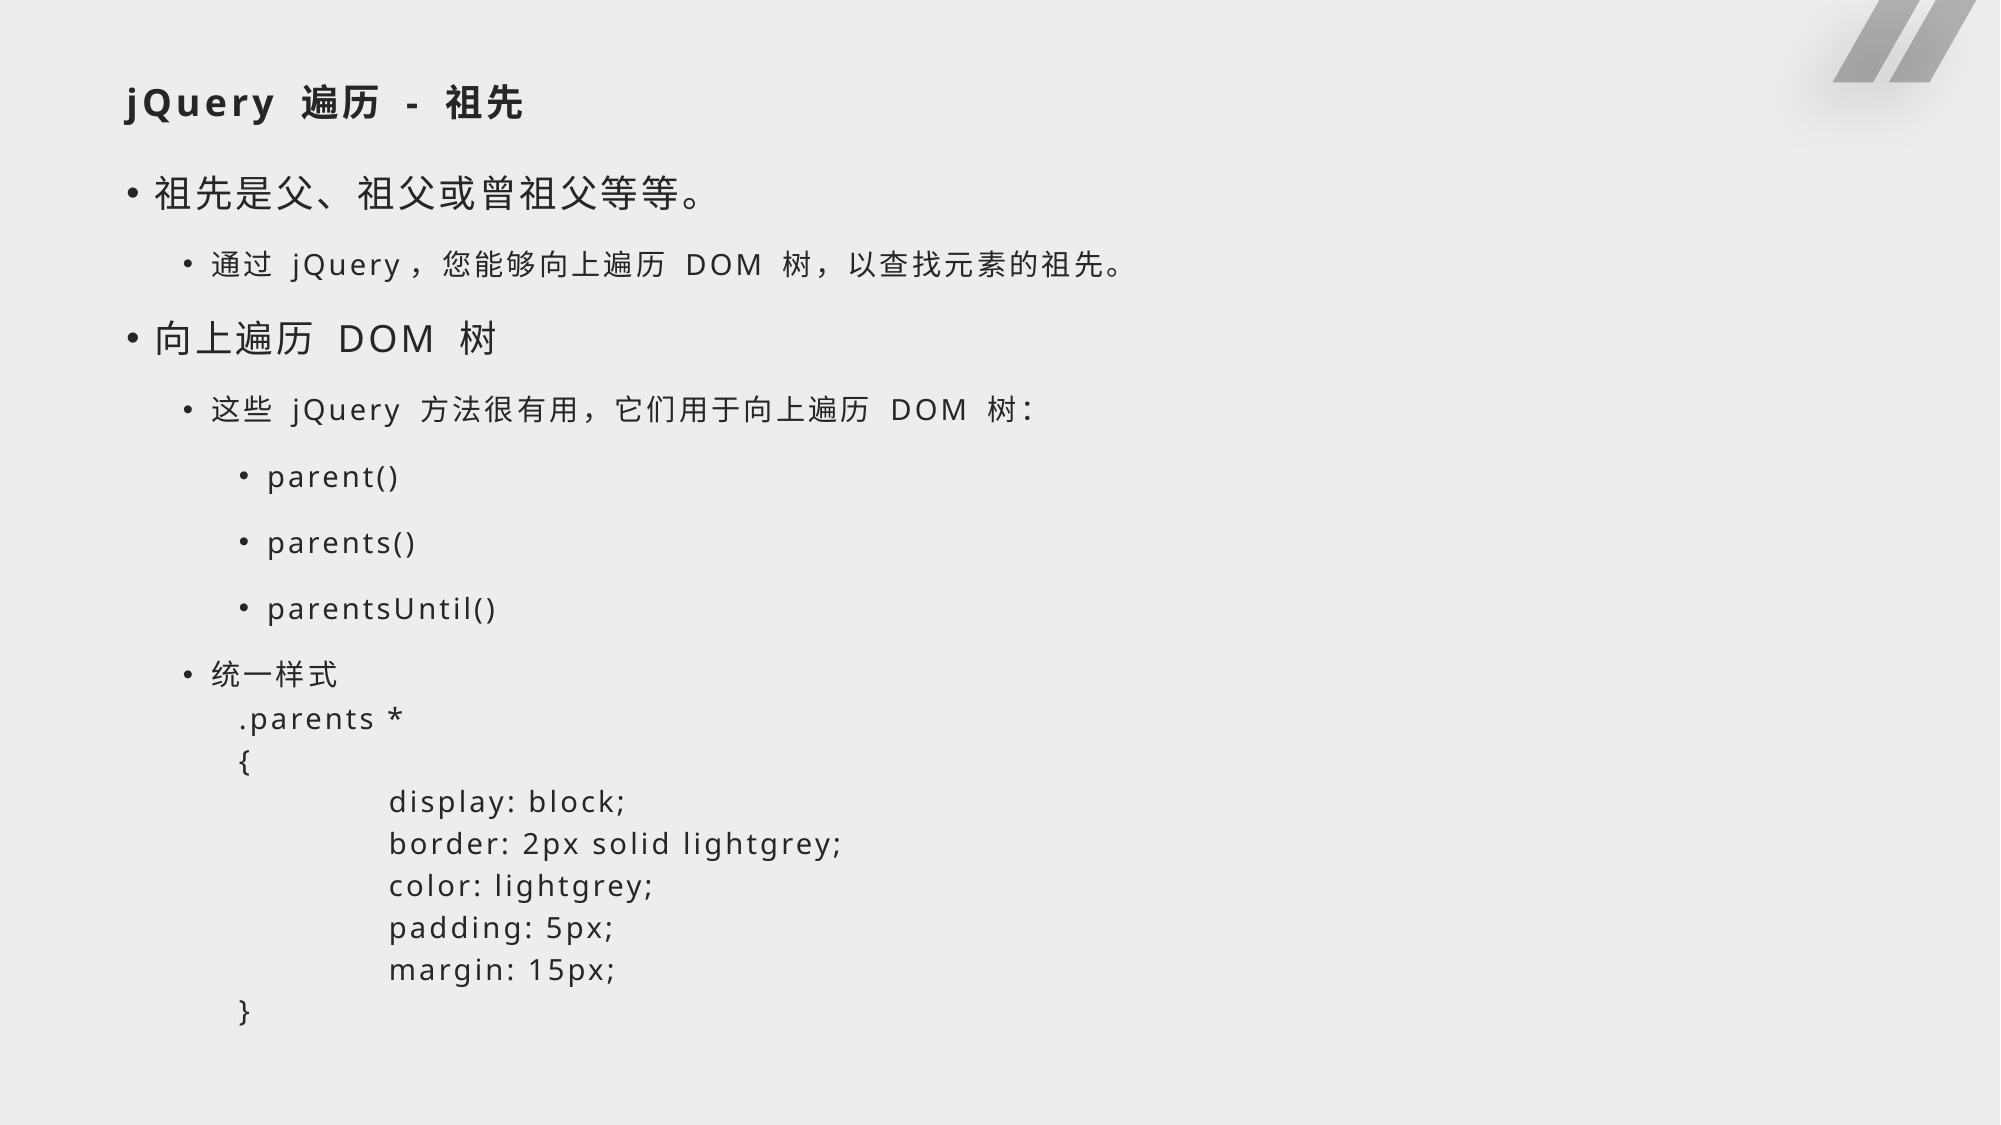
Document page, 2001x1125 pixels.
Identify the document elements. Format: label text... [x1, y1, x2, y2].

title jQuery 遍历 - 祖先 [109, 72, 1891, 146]
list 祖先是父、祖父或曾祖父等等。 通过 jQuery，您能够向上遍历 DOM 树，以查找元素的祖先。 向上遍历 DOM 树 这些 jQuery 方法很有用，它们用于向上遍历 DOM 树： parent() parents() parentsUntil() 统一样式 .parents * { display: block; border: 2px solid lightgrey; color: lightgrey; padding: 5px; margin: 15px; } [109, 156, 1891, 1041]
